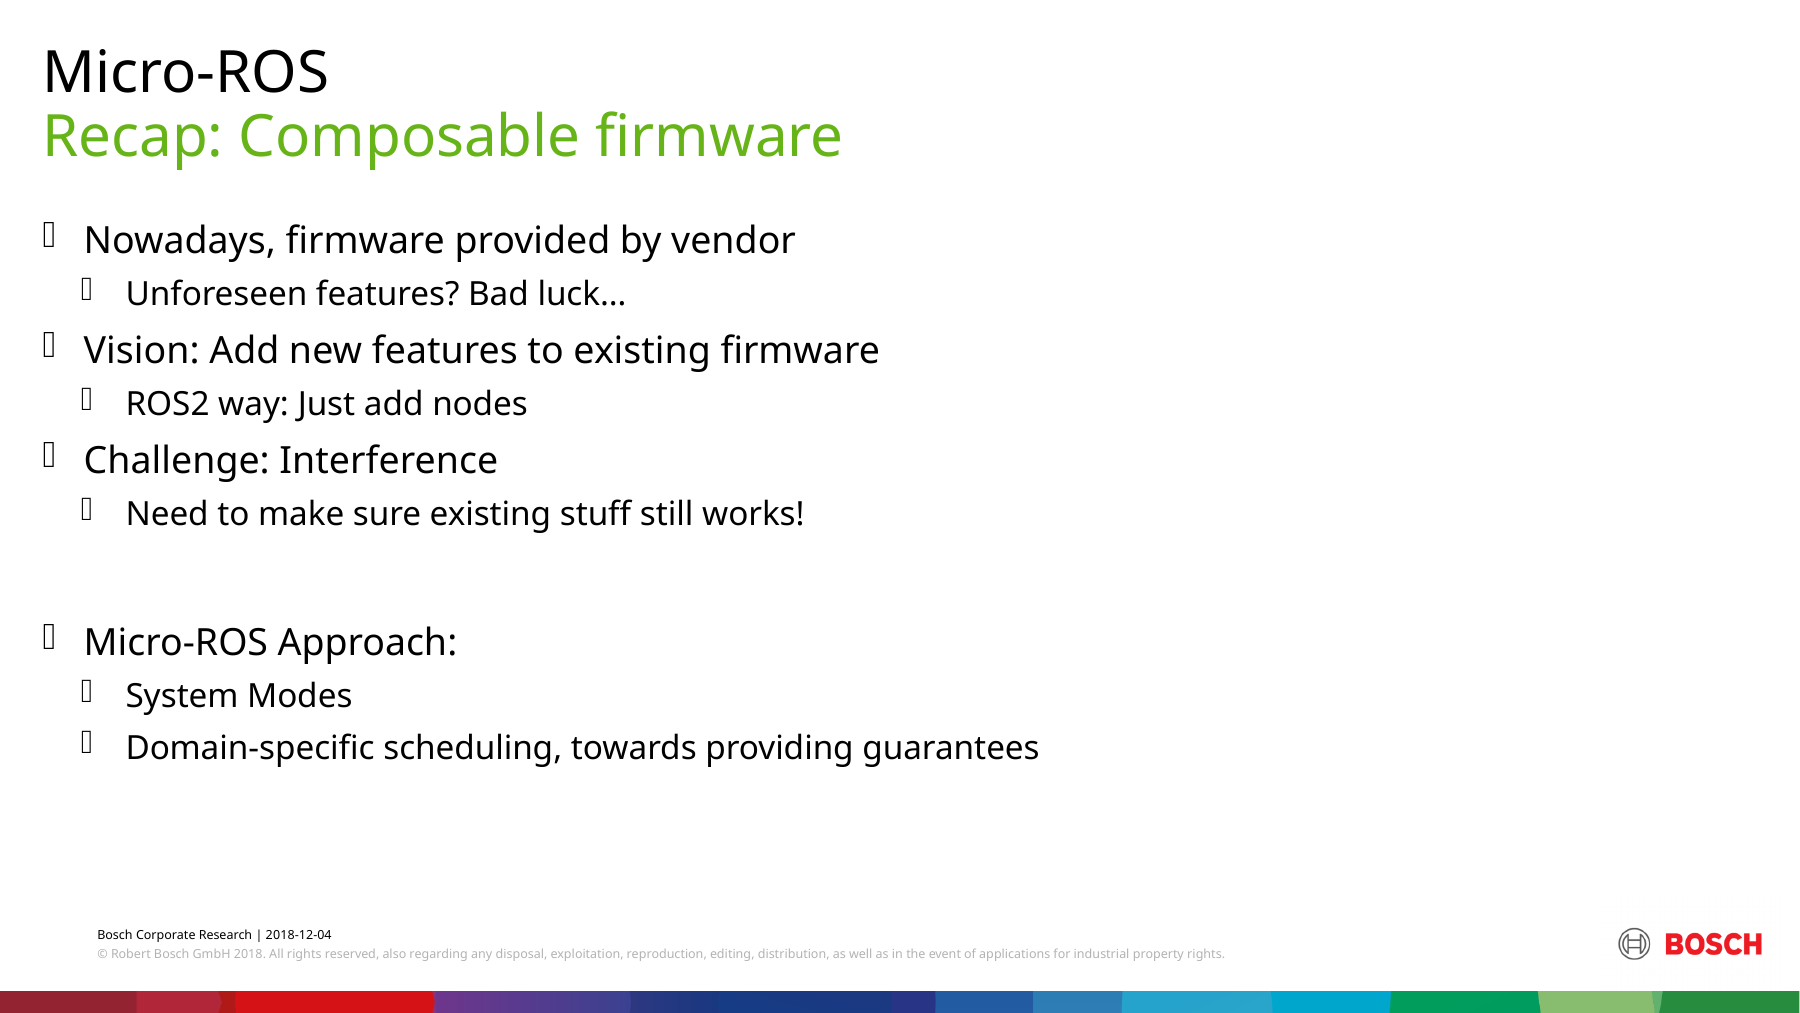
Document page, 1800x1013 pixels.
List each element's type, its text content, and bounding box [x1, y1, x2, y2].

list Micro-ROS [42, 42, 1757, 107]
picture [0, 905, 1272, 1013]
title Recap: Composable firmware [42, 107, 1757, 171]
picture [1390, 896, 1800, 1013]
list Nowadays, firmware provided by vendor Unforeseen features? Bad luck… Vision: Add new features to existing firmware ROS2 way: Just add nodes Challenge: Interference Need to make sure existing stuff still works! Micro-ROS Approach: System Modes Domain-specific scheduling, towards providing guarantees [42, 212, 1757, 897]
